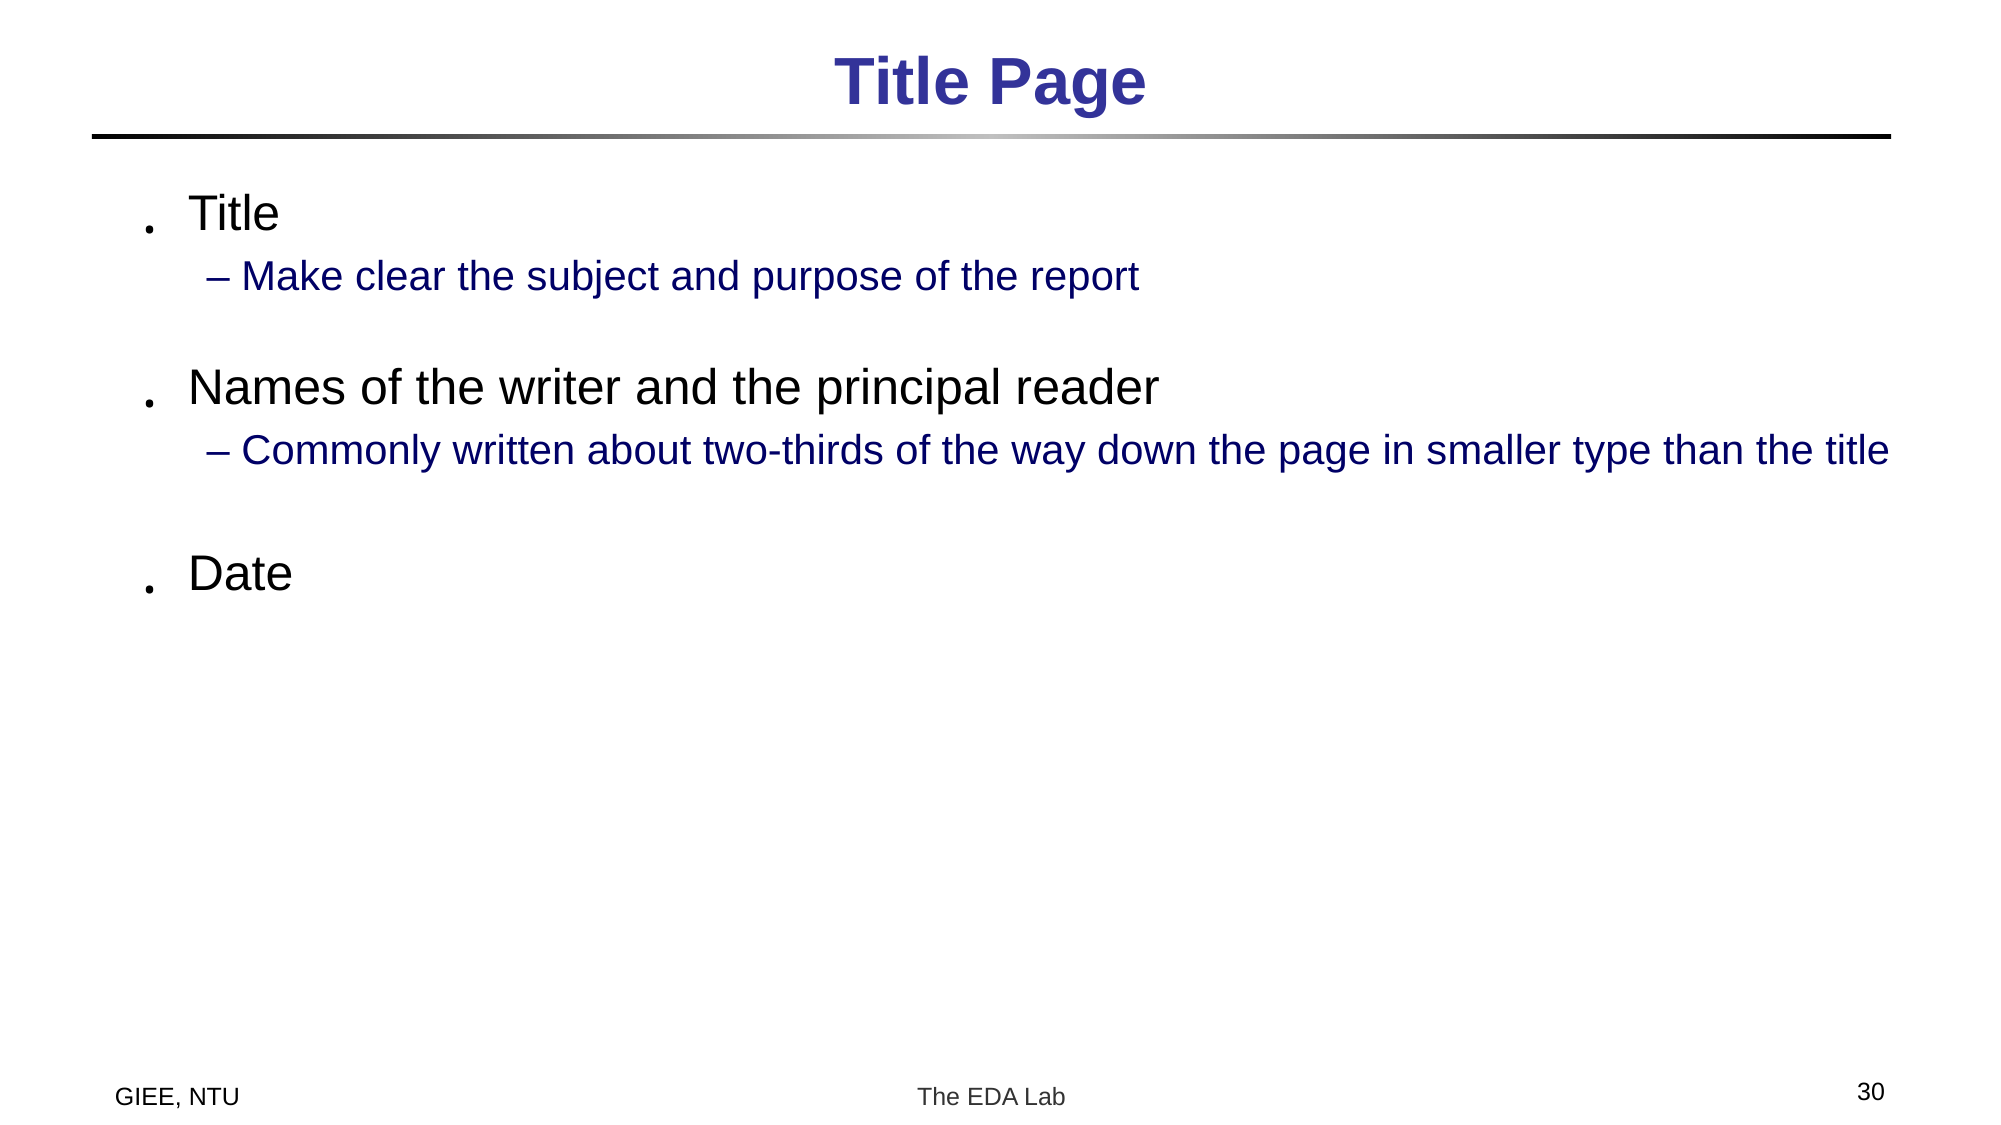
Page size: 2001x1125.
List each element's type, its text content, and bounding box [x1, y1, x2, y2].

title Title Page [116, 12, 1867, 125]
text_box Title – Make clear the subject and purpose of the report [116, 172, 1969, 313]
slide_number GIEE, NTU [99, 1042, 517, 1118]
text_box Names of the writer and the principal reader – Commonly written about two-thirds of the way down the page in smaller type than the title [116, 347, 1969, 532]
slide_number 30 [1483, 1037, 1901, 1113]
text_box Date [116, 532, 1969, 725]
